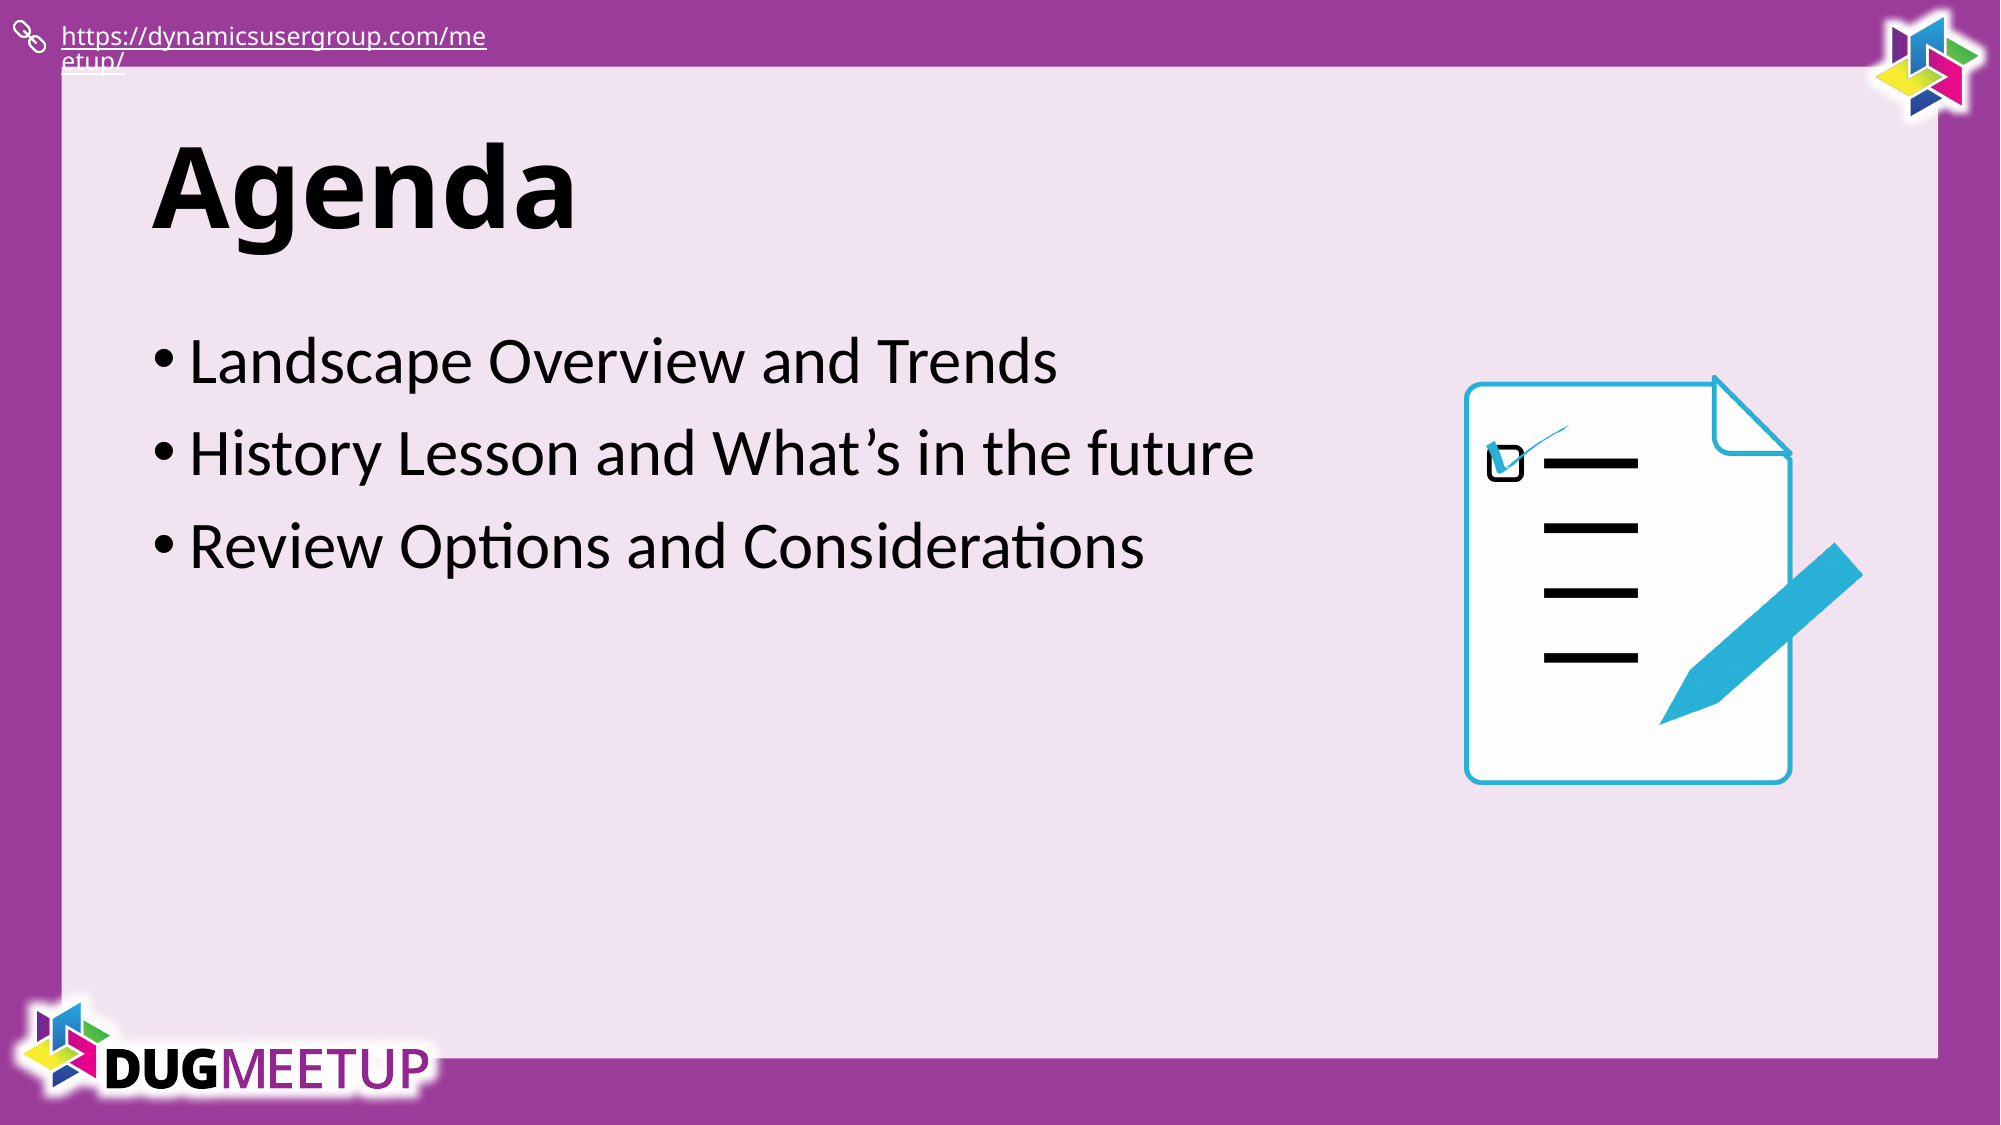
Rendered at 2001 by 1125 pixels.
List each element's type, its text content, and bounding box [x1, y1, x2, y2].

picture [1875, 17, 1979, 116]
title Agenda [137, 83, 1863, 302]
picture [6, 13, 53, 60]
list Landscape Overview and Trends History Lesson and What’s in the future Review Options and Considerations [137, 318, 1863, 1032]
picture [1464, 375, 1863, 785]
picture [21, 1001, 437, 1093]
